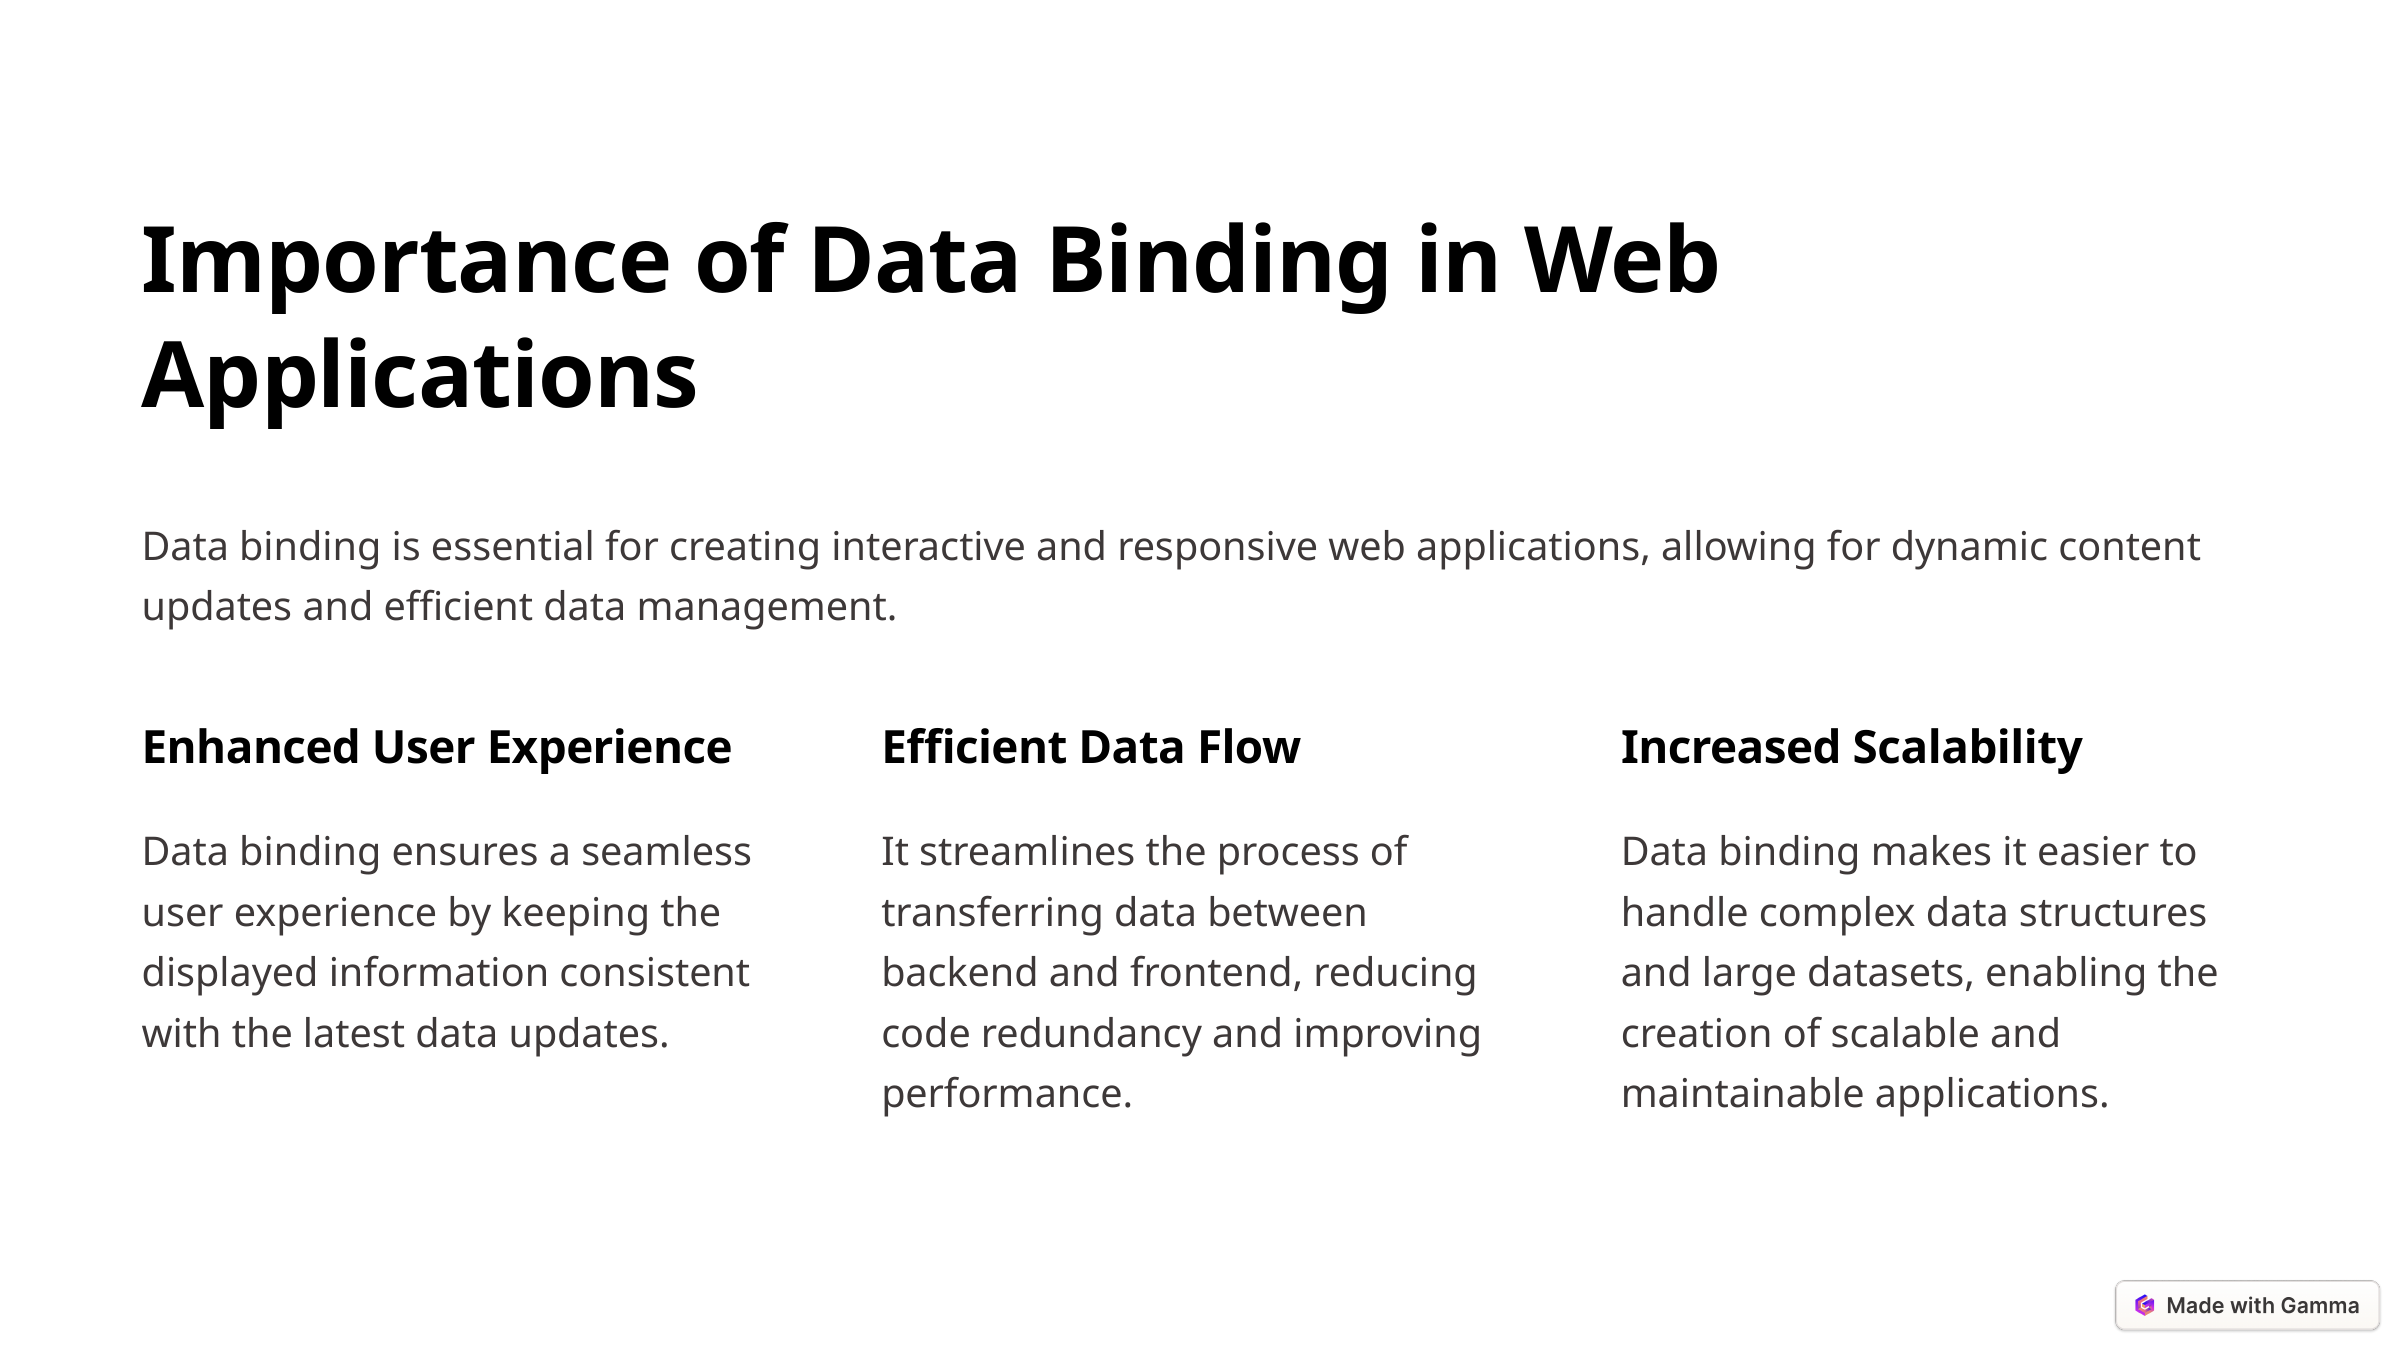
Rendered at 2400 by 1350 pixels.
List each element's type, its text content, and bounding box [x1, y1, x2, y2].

text_box It streamlines the process of transferring data between backend and frontend, reducing code redundancy and improving performance. [881, 813, 1521, 1117]
text_box Increased Scalability [1620, 715, 2108, 773]
text_box Importance of Data Binding in Web Applications [141, 196, 2259, 427]
picture [2106, 1271, 2389, 1339]
text_box Data binding makes it easier to handle complex data structures and large datasets, enabling the creation of scalable and maintainable applications. [1620, 813, 2261, 1117]
text_box Enhanced User Experience [141, 715, 778, 773]
text_box Efficient Data Flow [881, 715, 1342, 773]
text_box Data binding is essential for creating interactive and responsive web applications, allowing for dynamic content updates and efficient data management. [141, 507, 2259, 630]
text_box Data binding ensures a seamless user experience by keeping the displayed information consistent with the latest data updates. [141, 813, 782, 1057]
